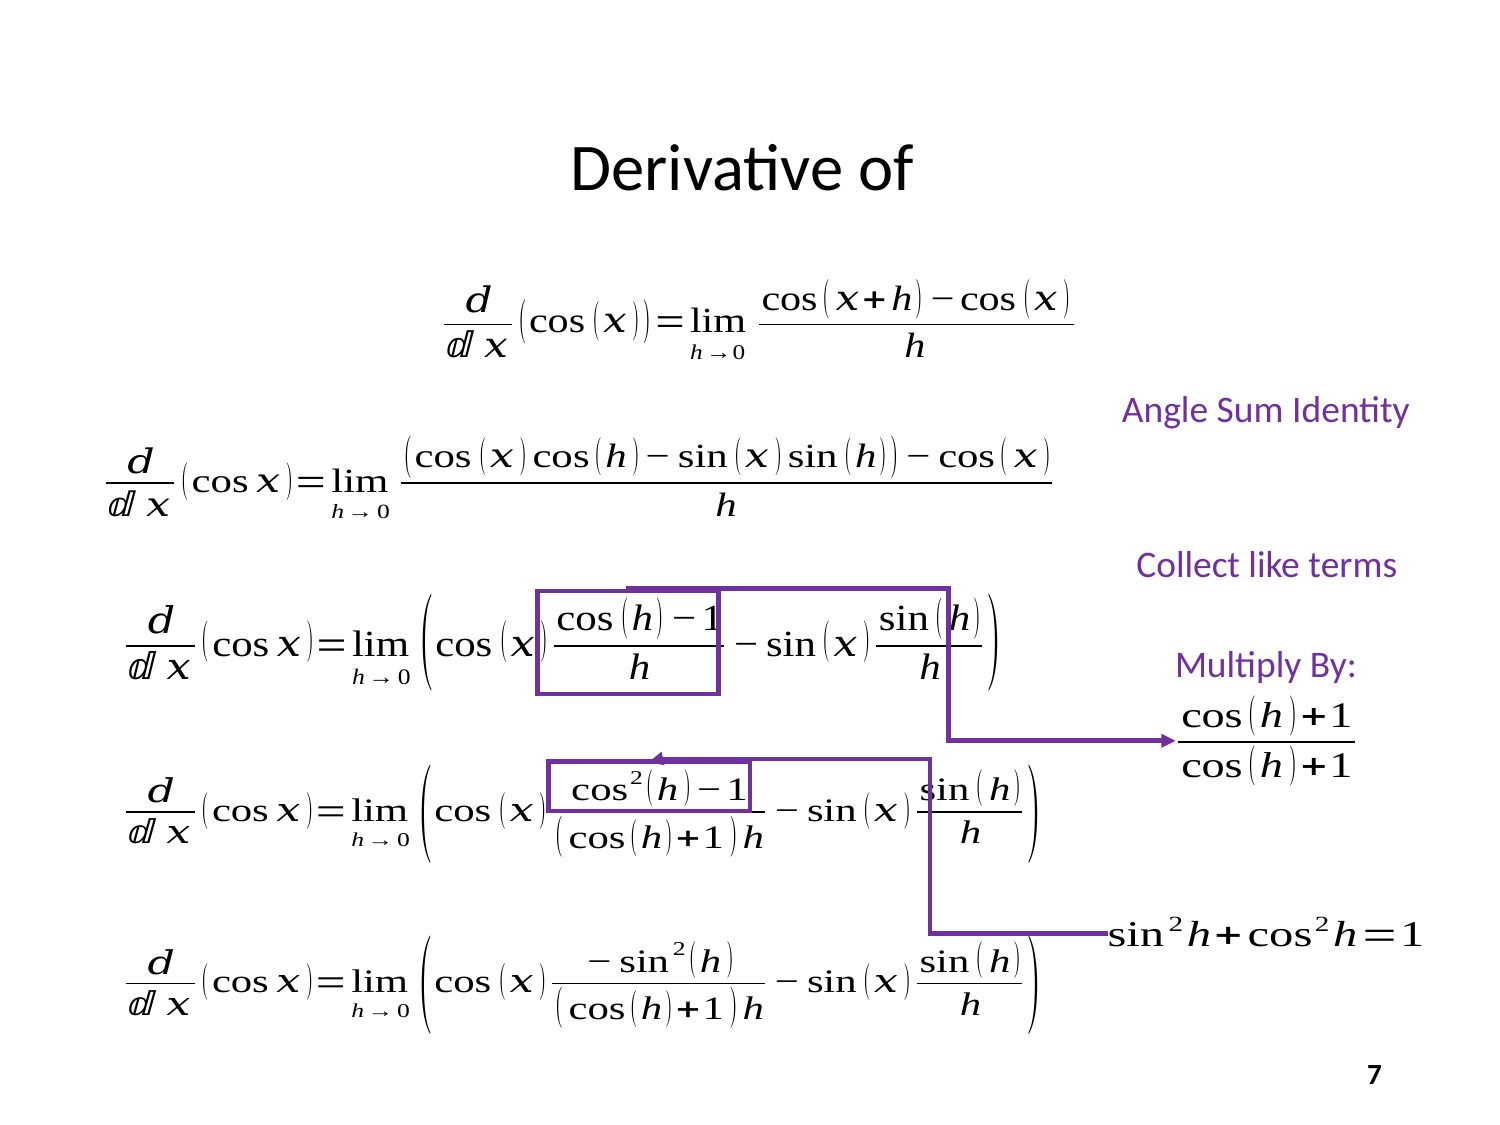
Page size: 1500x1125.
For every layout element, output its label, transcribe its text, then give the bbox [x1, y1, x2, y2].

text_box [1097, 632, 1435, 789]
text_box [649, 761, 1108, 934]
slide_number 7 [1059, 1042, 1397, 1103]
text_box Collect like terms [1098, 532, 1436, 592]
text_box Angle Sum Identity [1097, 378, 1435, 438]
text_box [537, 590, 628, 695]
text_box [628, 590, 1176, 741]
text_box [548, 760, 650, 812]
